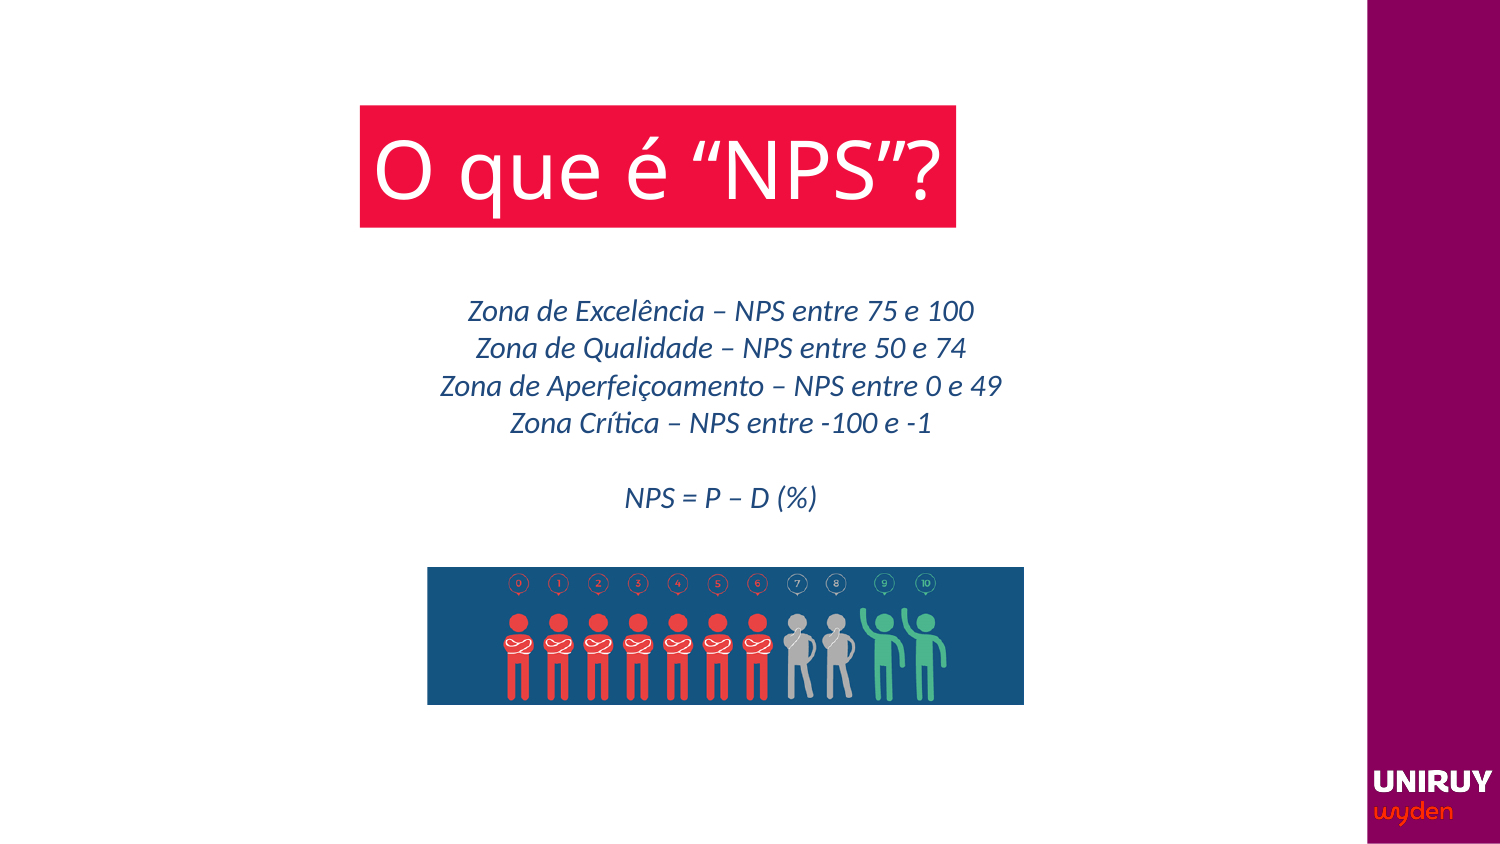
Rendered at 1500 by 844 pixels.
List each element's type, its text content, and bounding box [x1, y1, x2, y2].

picture [1374, 770, 1493, 827]
title O que é “NPS”? [359, 104, 957, 229]
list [427, 566, 1025, 705]
text_box Zona de Excelência – NPS entre 75 e 100 Zona de Qualidade – NPS entre 50 e 74 Zona de Aperfeiçoamento – NPS entre 0 e 49 Zona Crítica – NPS entre -100 e -1 NPS = P – D (%) [260, 282, 1182, 523]
